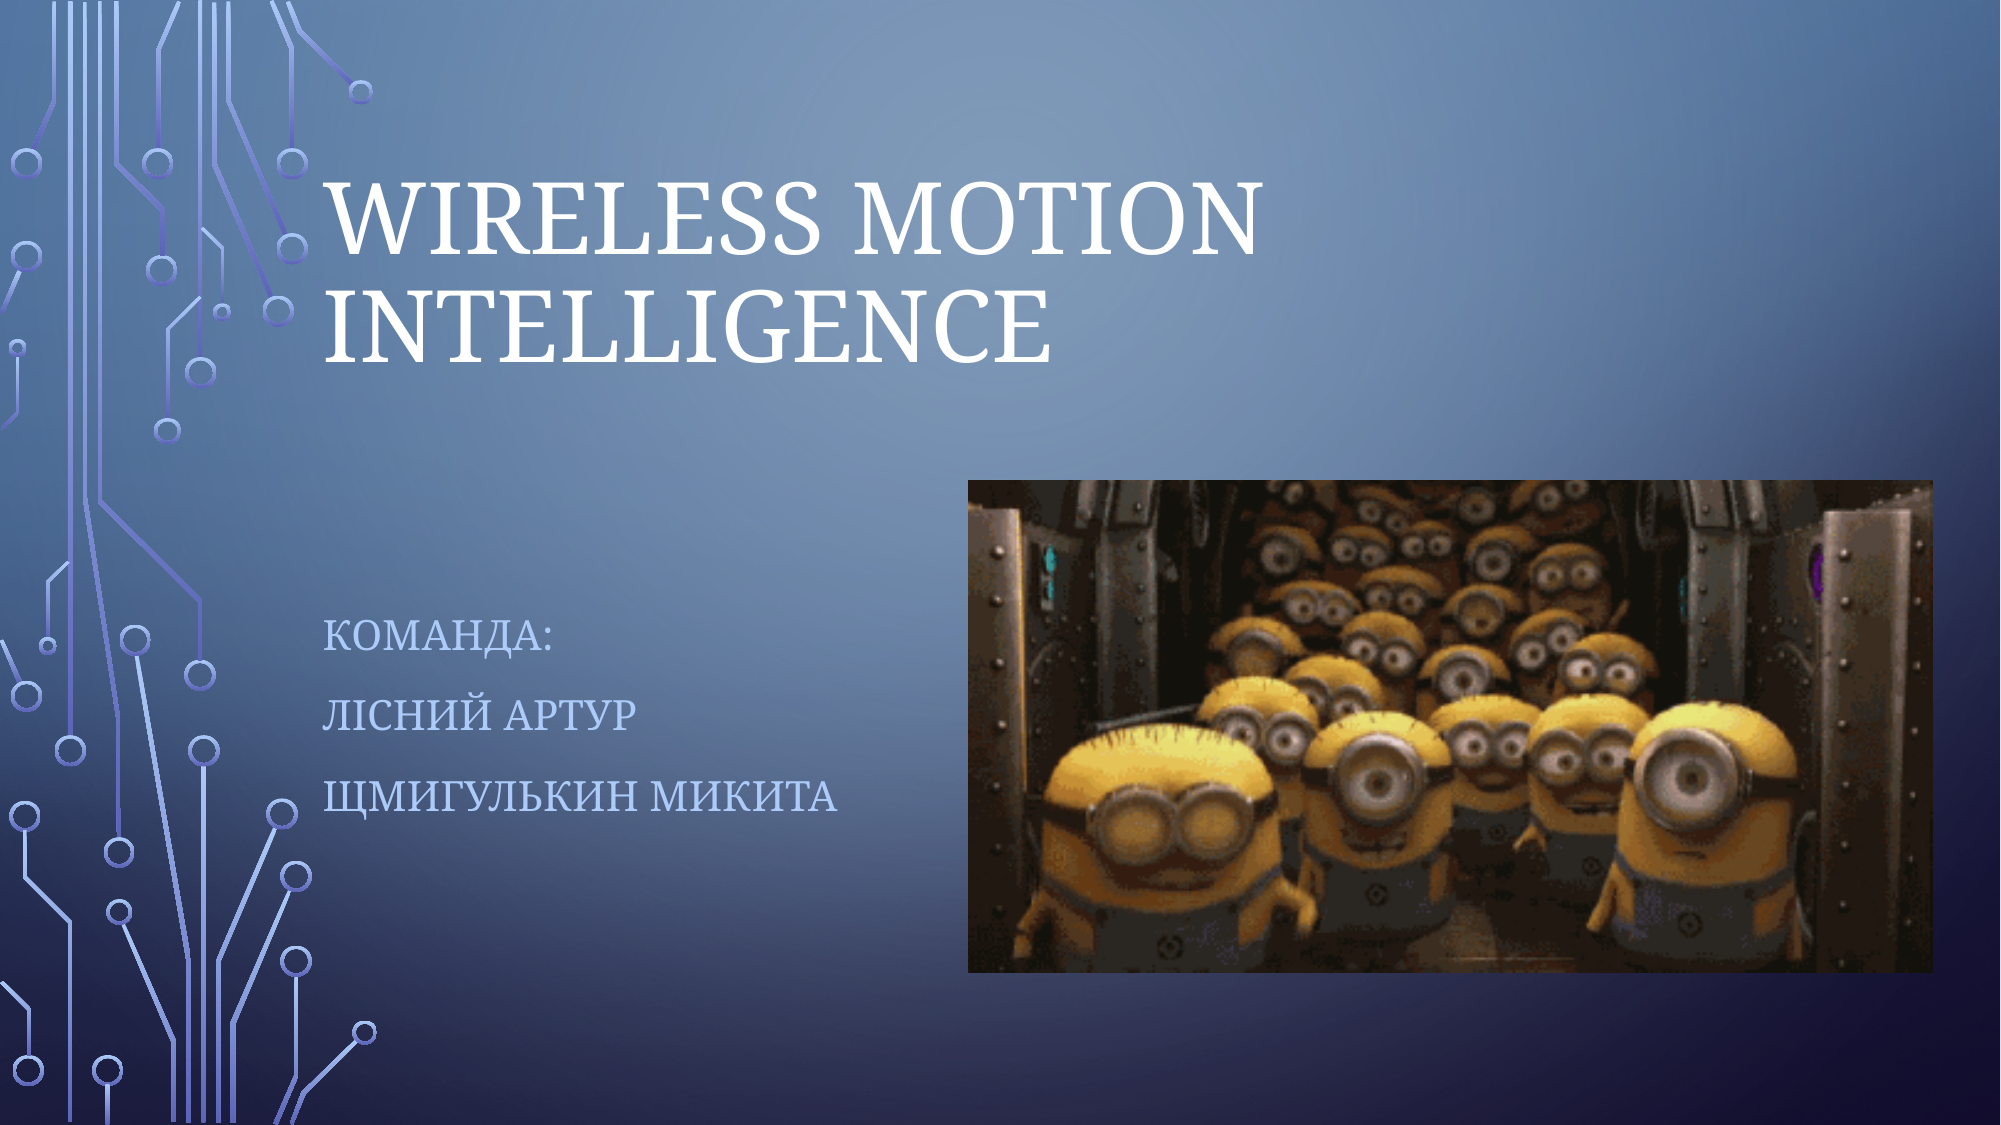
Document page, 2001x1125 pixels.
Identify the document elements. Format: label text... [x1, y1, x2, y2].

picture [968, 479, 1933, 974]
title Wireless Motion Intelligence [307, 0, 1750, 392]
subtitle КОМАНДА: Лісний Артур Щмигулькин Микита [307, 590, 968, 863]
